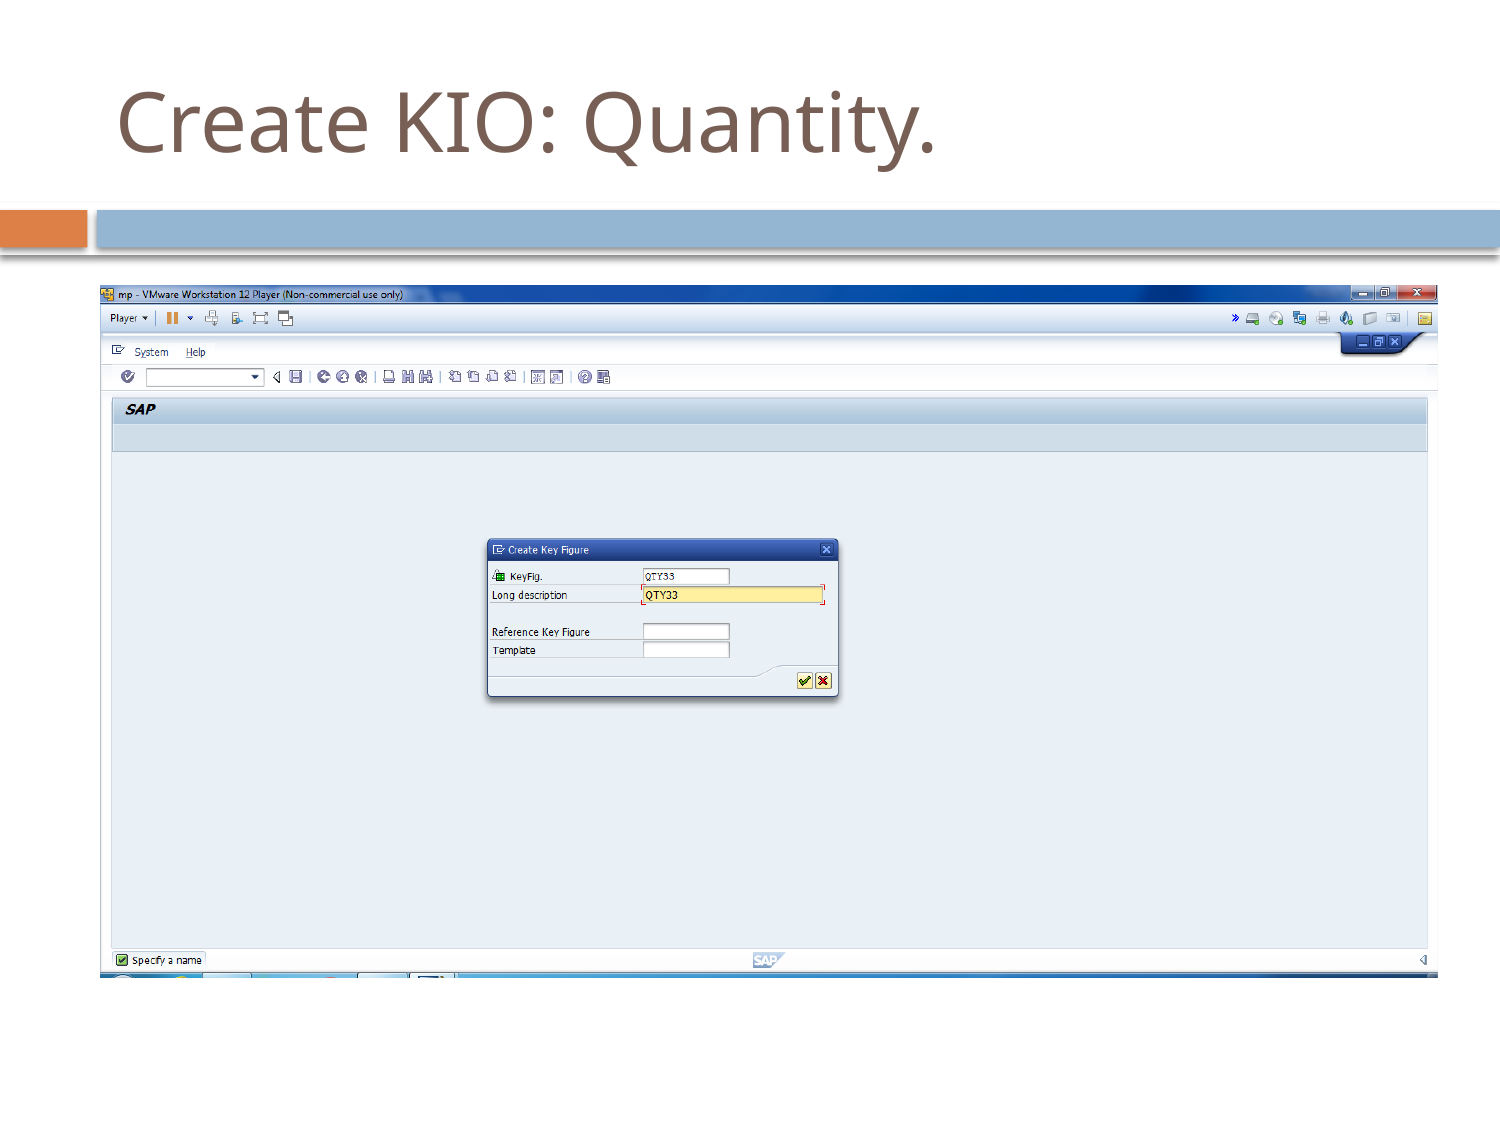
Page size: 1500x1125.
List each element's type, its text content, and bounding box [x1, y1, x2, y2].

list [100, 284, 1439, 978]
title Create KIO: Quantity. [100, 37, 1438, 200]
